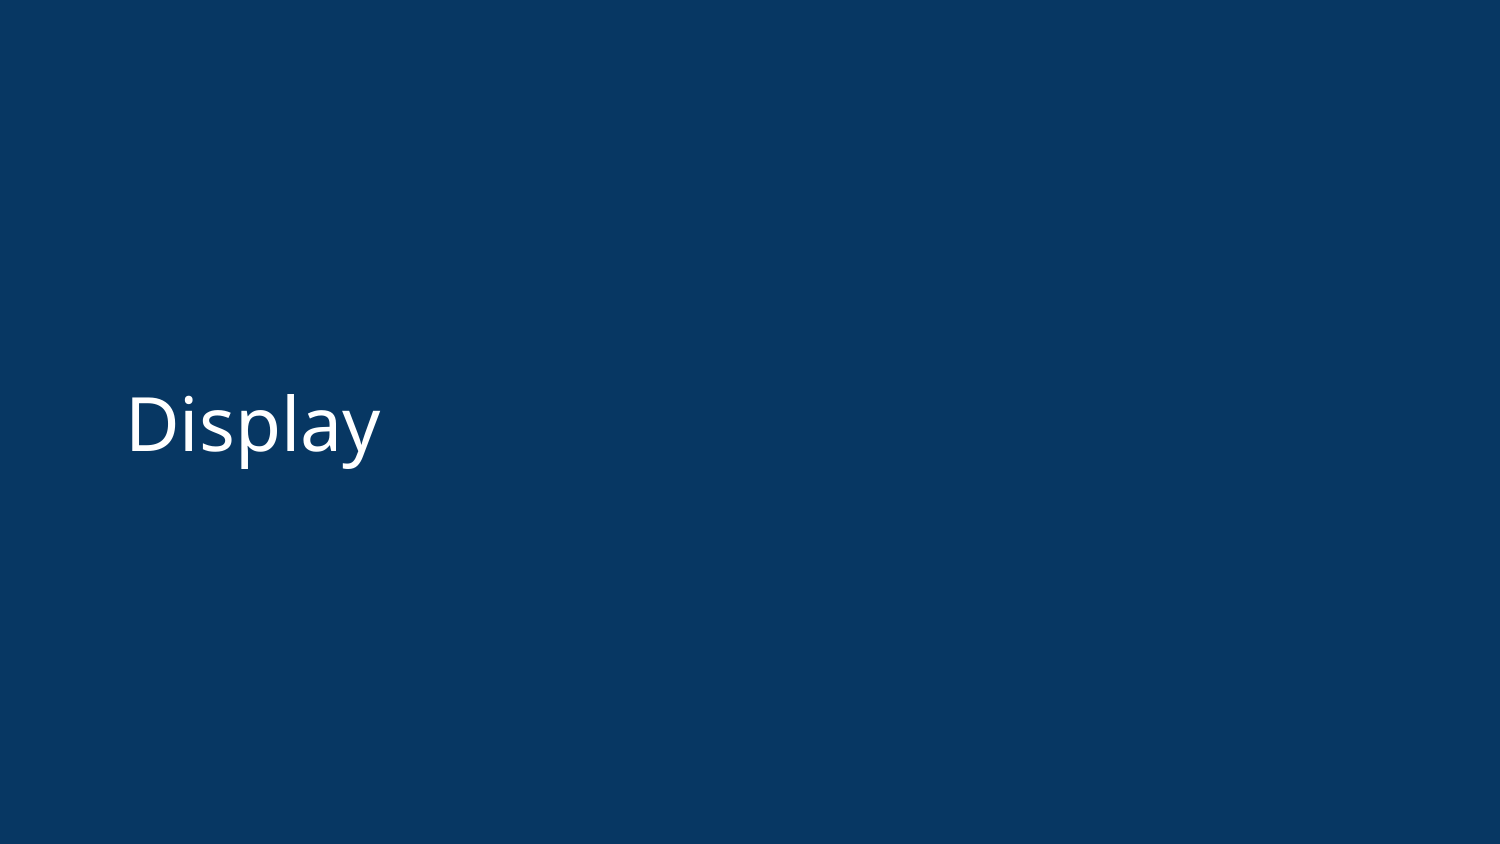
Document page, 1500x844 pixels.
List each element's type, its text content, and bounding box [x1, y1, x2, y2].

title Display [110, 351, 1399, 493]
